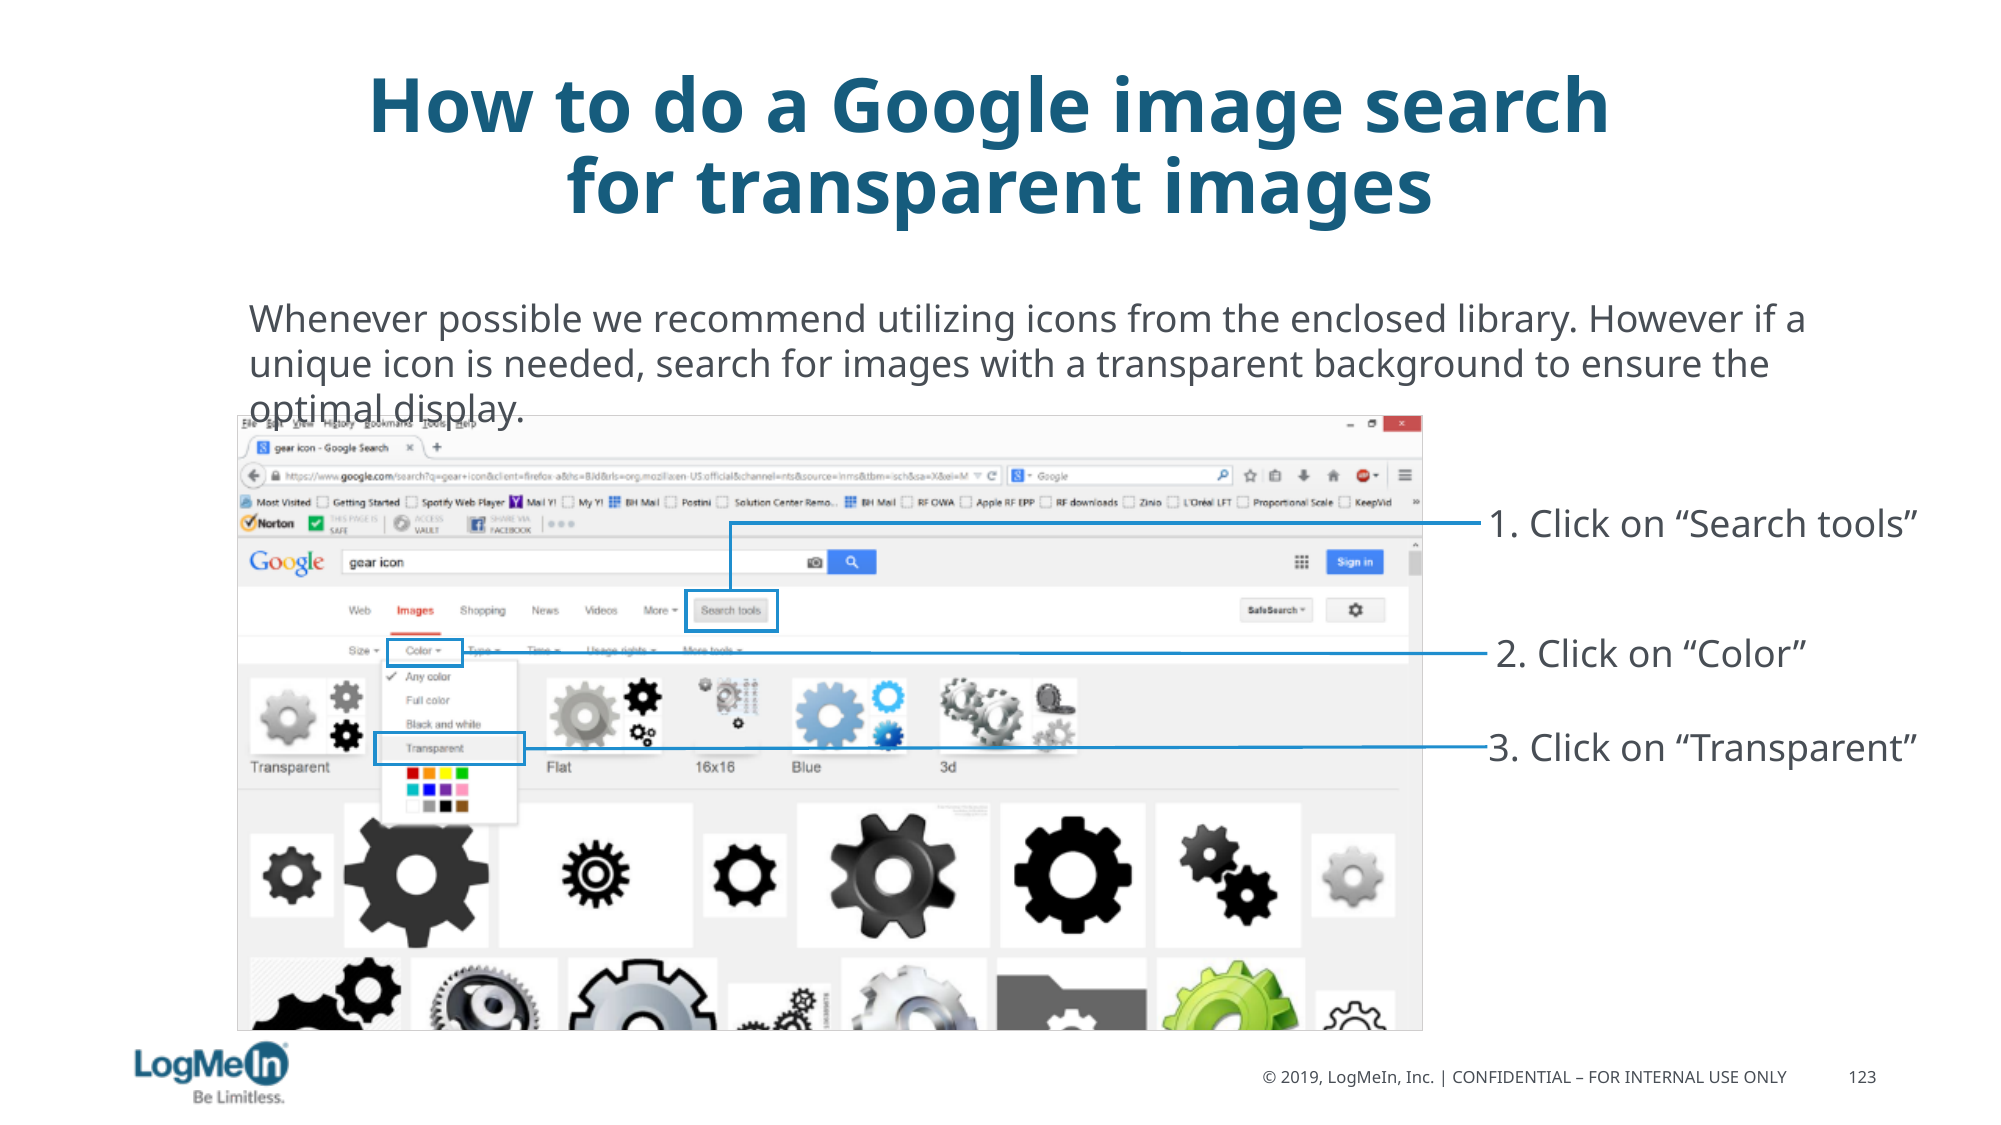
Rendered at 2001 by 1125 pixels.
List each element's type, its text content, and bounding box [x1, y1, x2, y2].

text_box Whenever possible we recommend utilizing icons from the enclosed library. However if a unique icon is needed, search for images with a transparent background to ensure the optimal display. [234, 287, 1875, 438]
picture [237, 415, 1423, 1031]
picture [125, 1037, 300, 1108]
text_box 2. Click on “Color” [1481, 623, 1822, 683]
title How to do a Google image search for transparent images [137, 59, 1863, 254]
text_box [1423, 522, 1482, 529]
text_box 1. Click on “Search tools” [1473, 492, 1933, 553]
text_box 3. Click on “Transparent” [1473, 716, 1933, 776]
